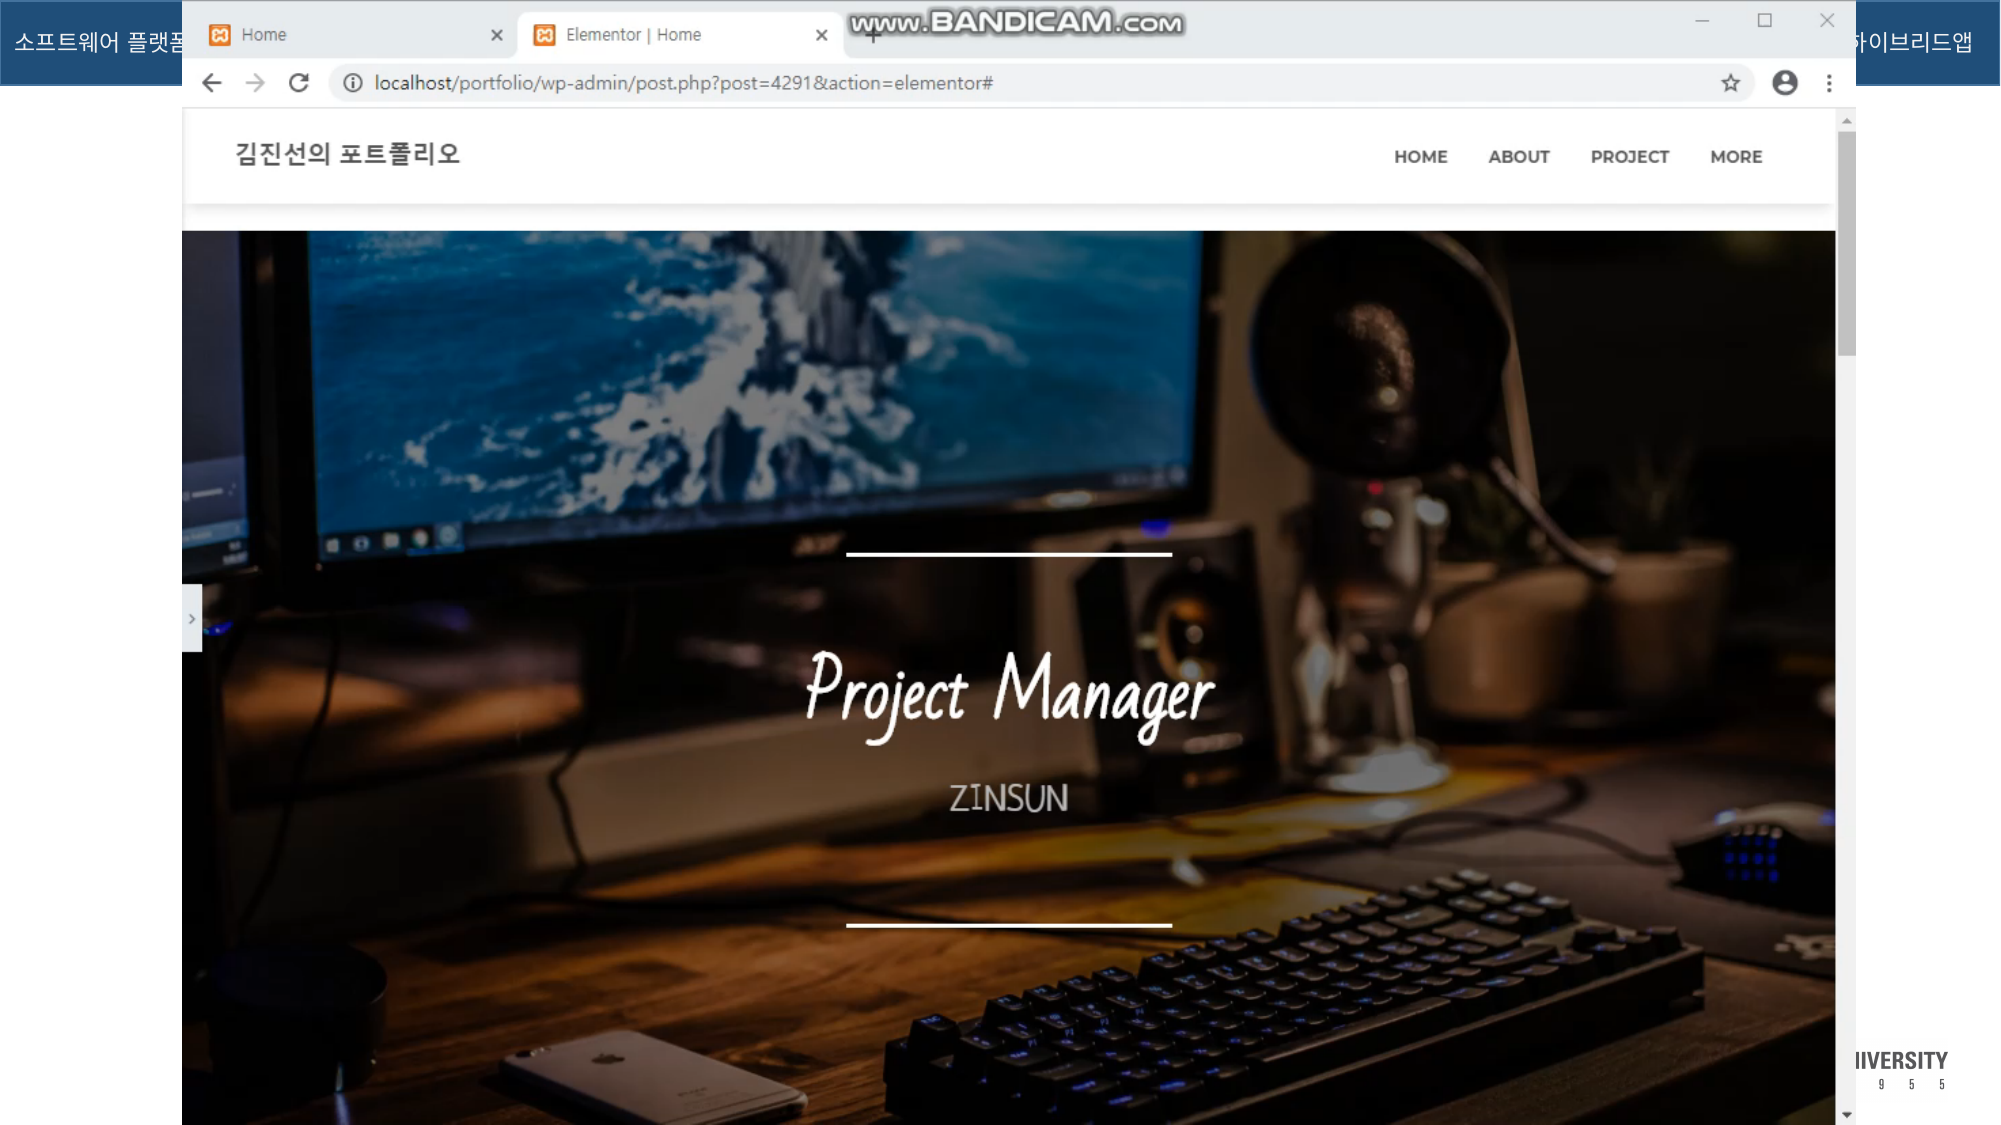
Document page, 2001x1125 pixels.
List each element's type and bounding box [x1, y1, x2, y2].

picture [1857, 1038, 1948, 1103]
text_box [182, 0, 1857, 1125]
